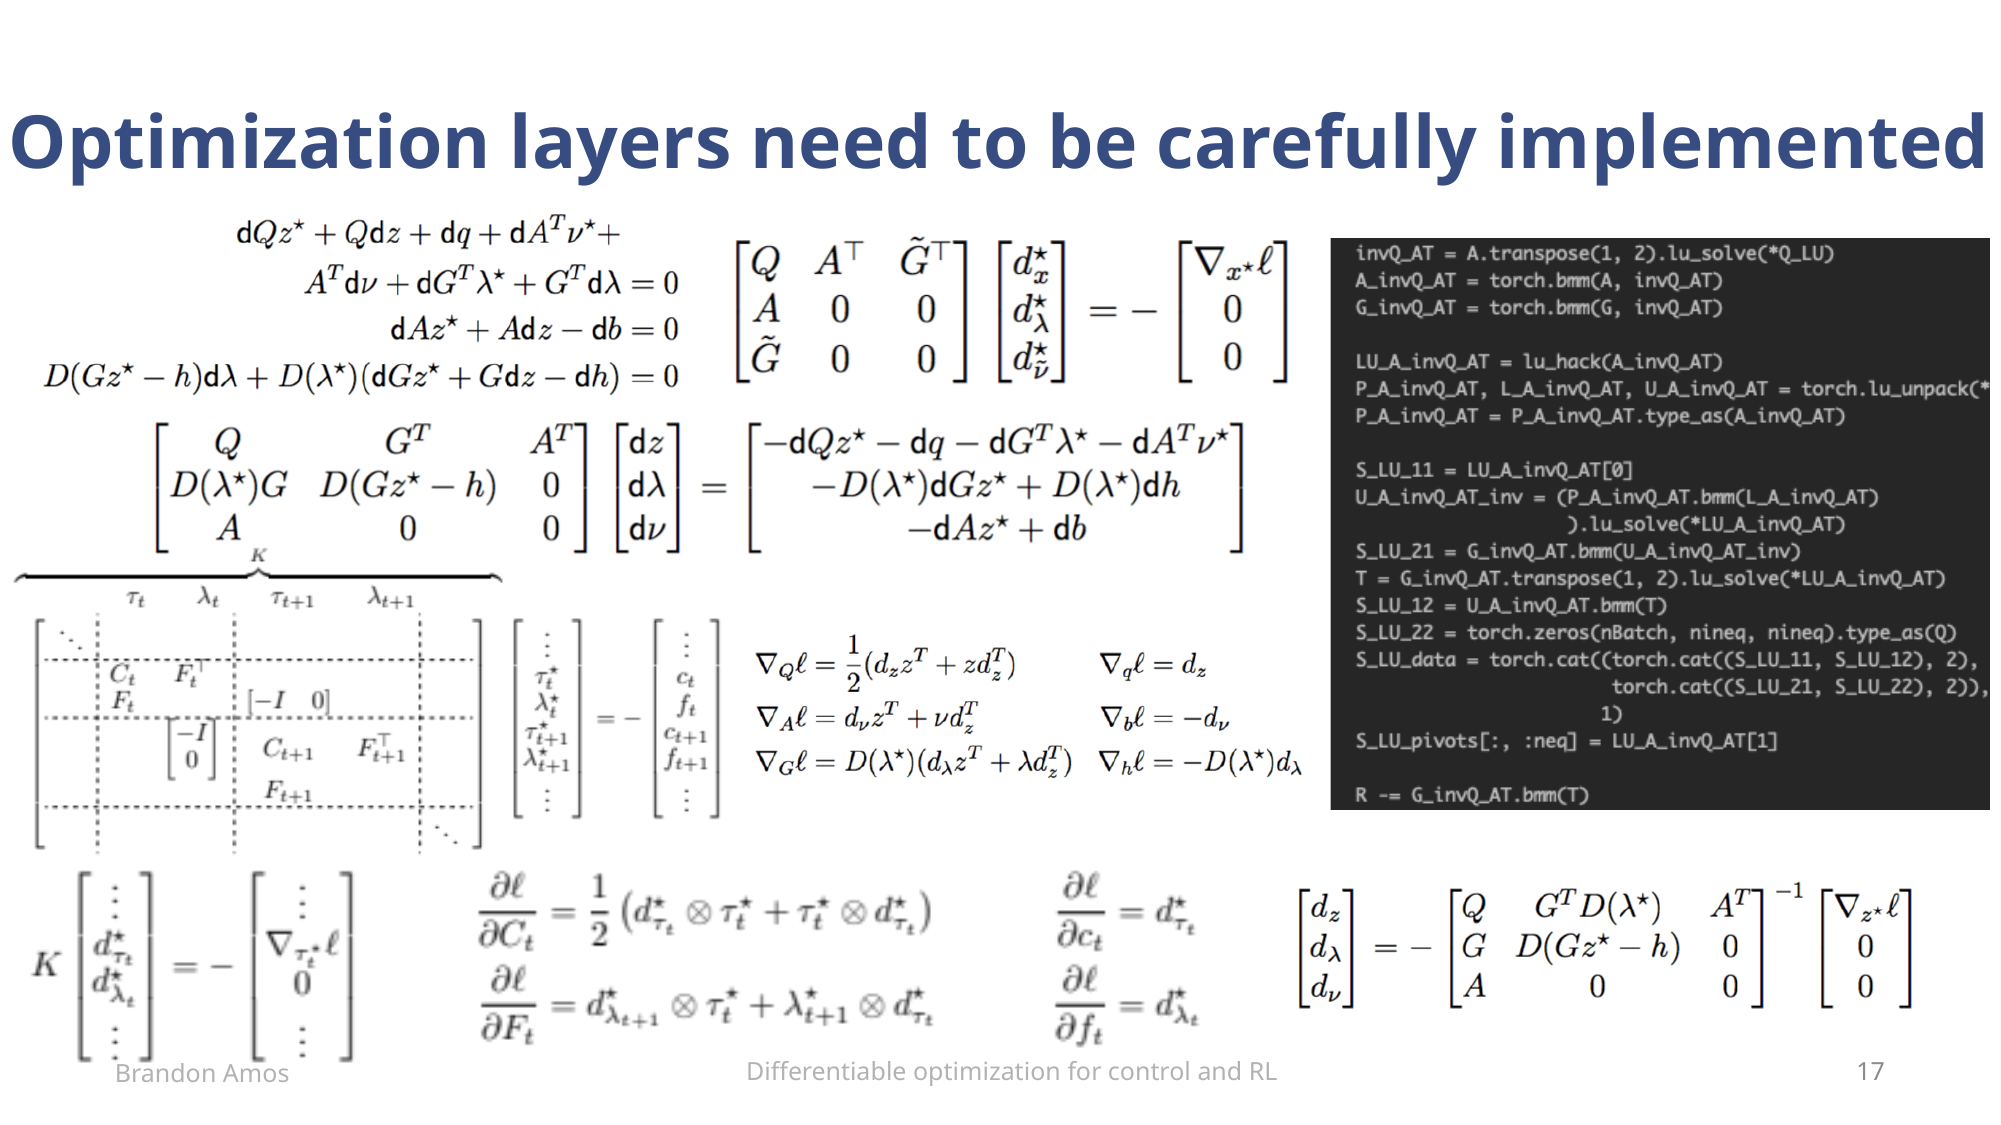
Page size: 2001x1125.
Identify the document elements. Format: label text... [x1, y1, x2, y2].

footer Differentiable optimization for control and RL [590, 1042, 1433, 1103]
title Optimization layers need to be carefully implemented [0, 45, 2000, 233]
picture [1271, 872, 1932, 1023]
picture [4, 208, 1991, 1072]
slide_number 17 [1433, 1042, 1900, 1103]
picture [744, 622, 1311, 787]
slide_number Brandon Amos [99, 1042, 567, 1103]
